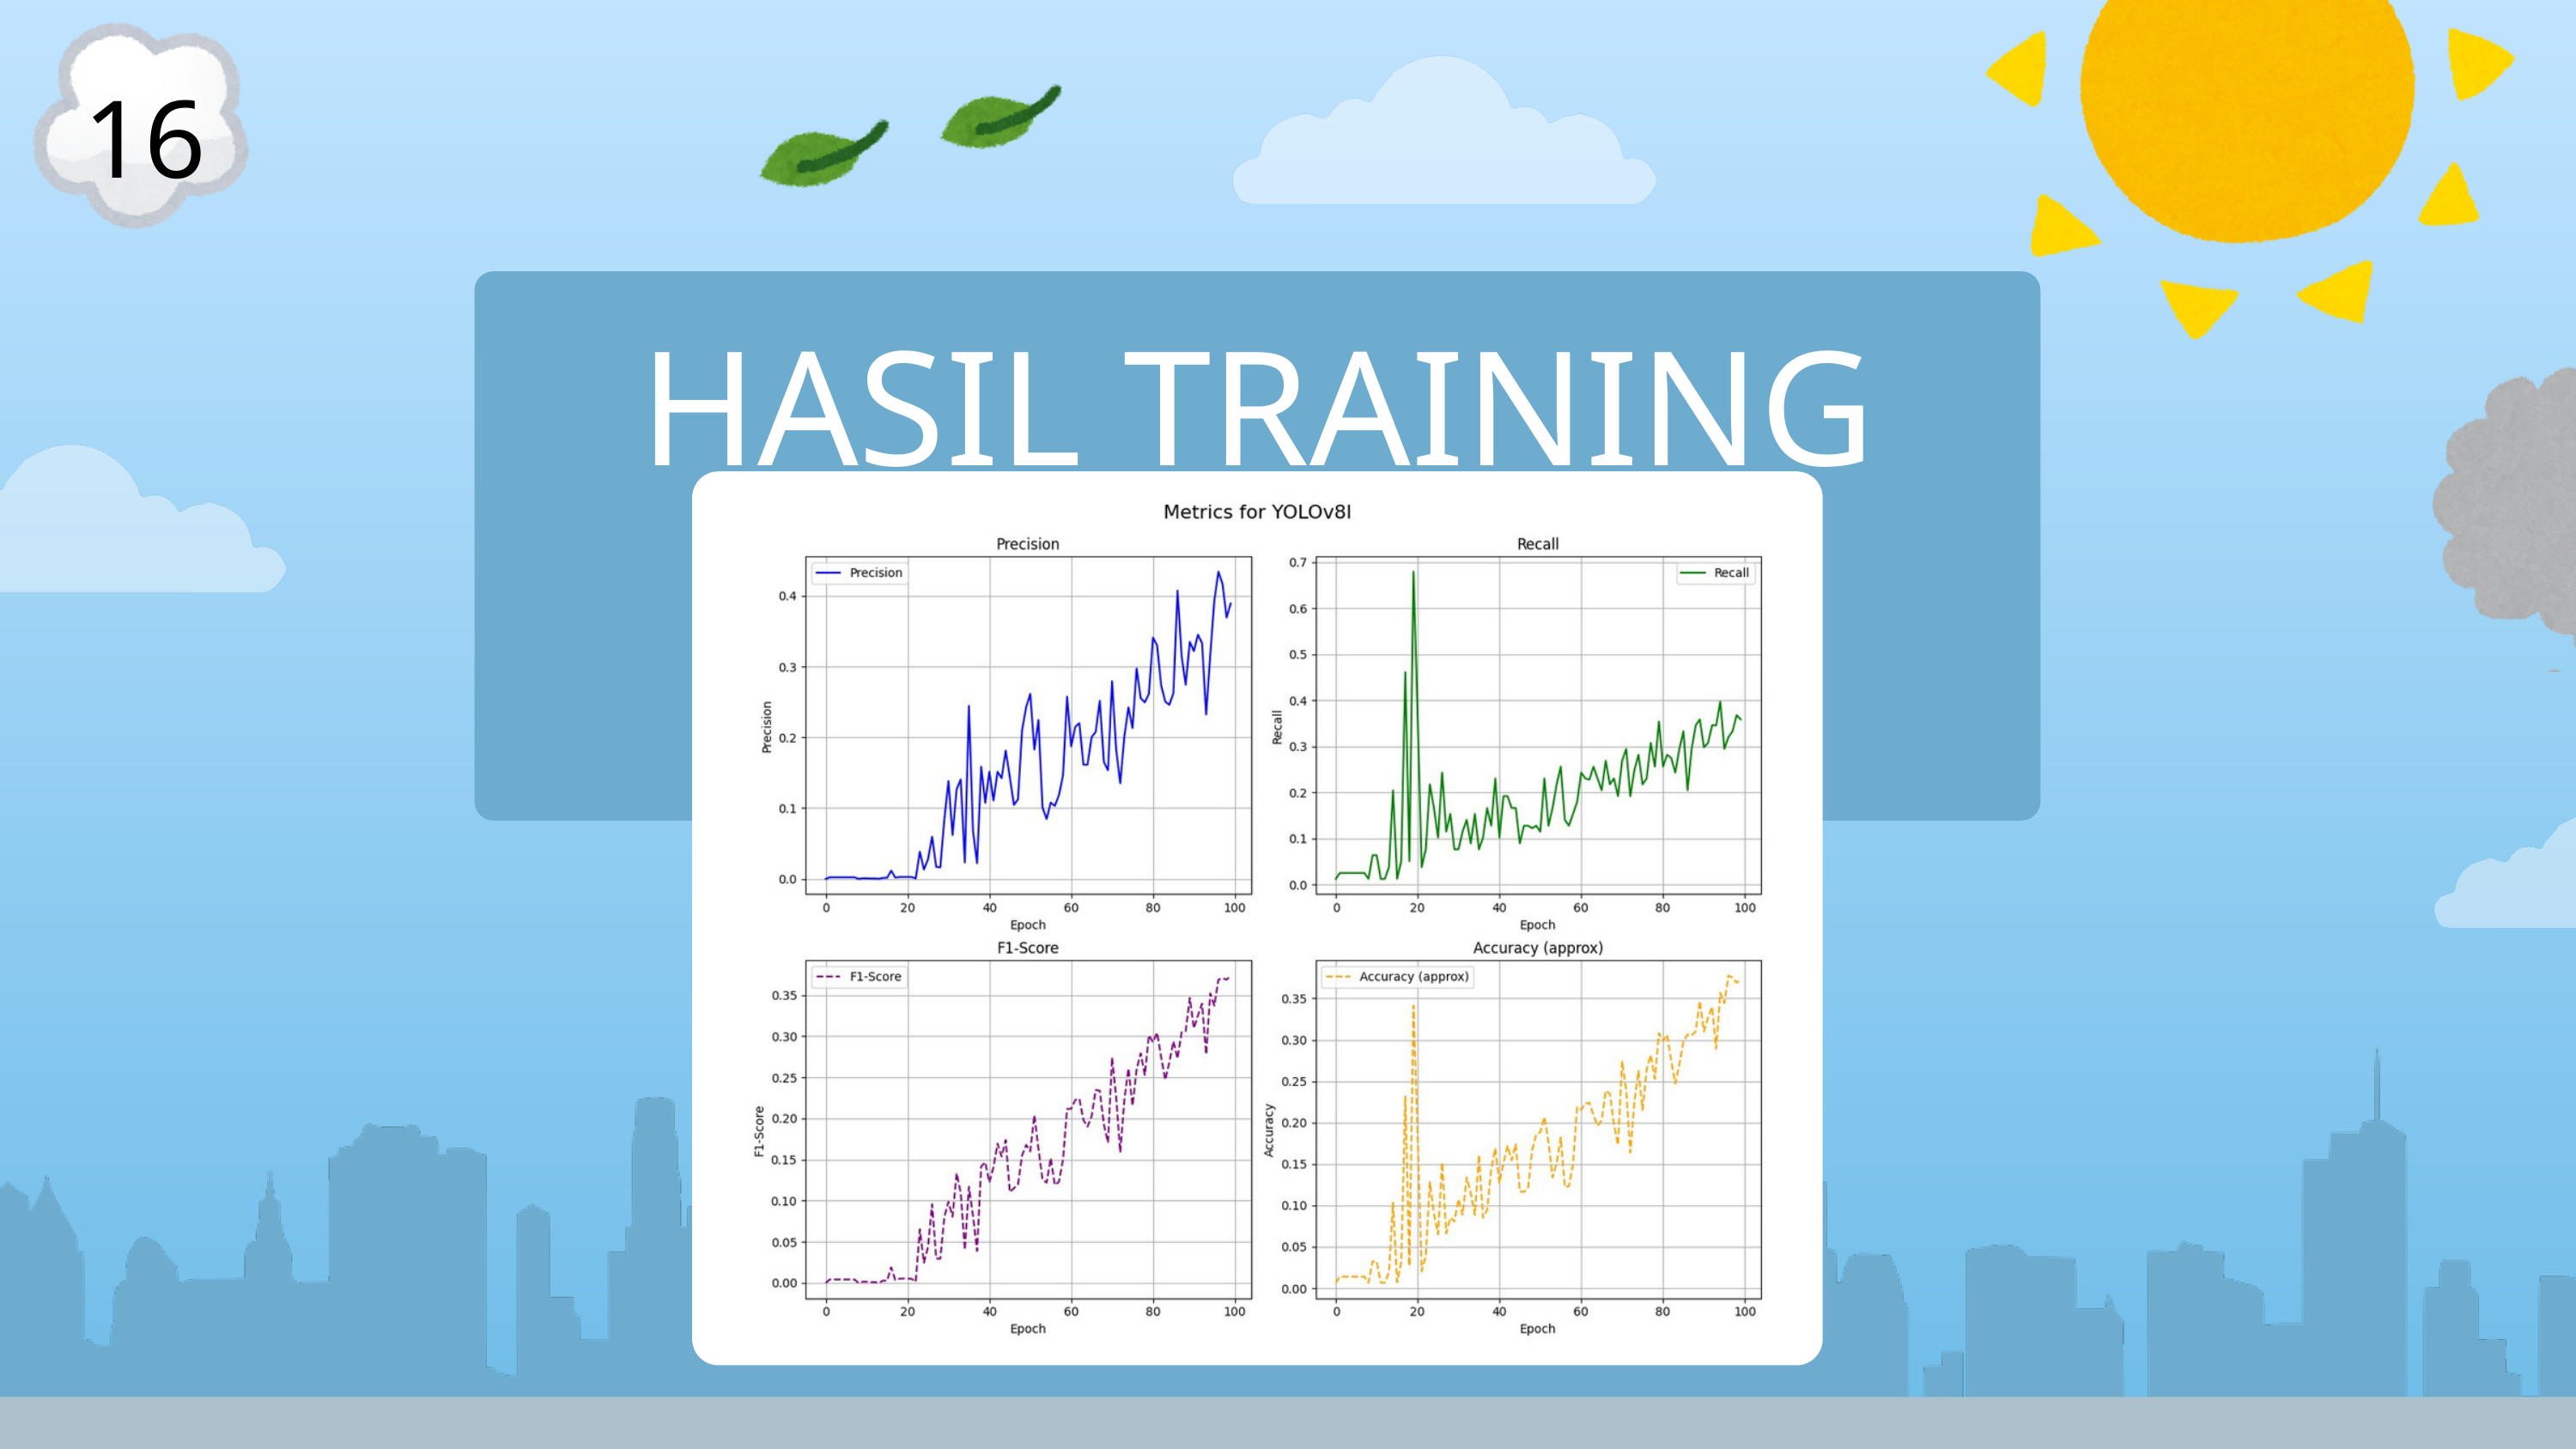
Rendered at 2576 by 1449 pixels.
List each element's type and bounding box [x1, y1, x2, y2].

text_box [0, 897, 2576, 1394]
text_box [2431, 806, 2576, 928]
text_box [32, 21, 251, 230]
text_box [1229, 47, 1657, 204]
text_box [0, 435, 287, 593]
text_box [2431, 355, 2576, 672]
text_box [0, 1397, 2576, 1449]
text_box [474, 270, 2041, 822]
text_box [1984, 0, 2516, 340]
text_box [939, 46, 1074, 165]
text_box [691, 470, 1823, 1366]
text_box [757, 79, 902, 204]
